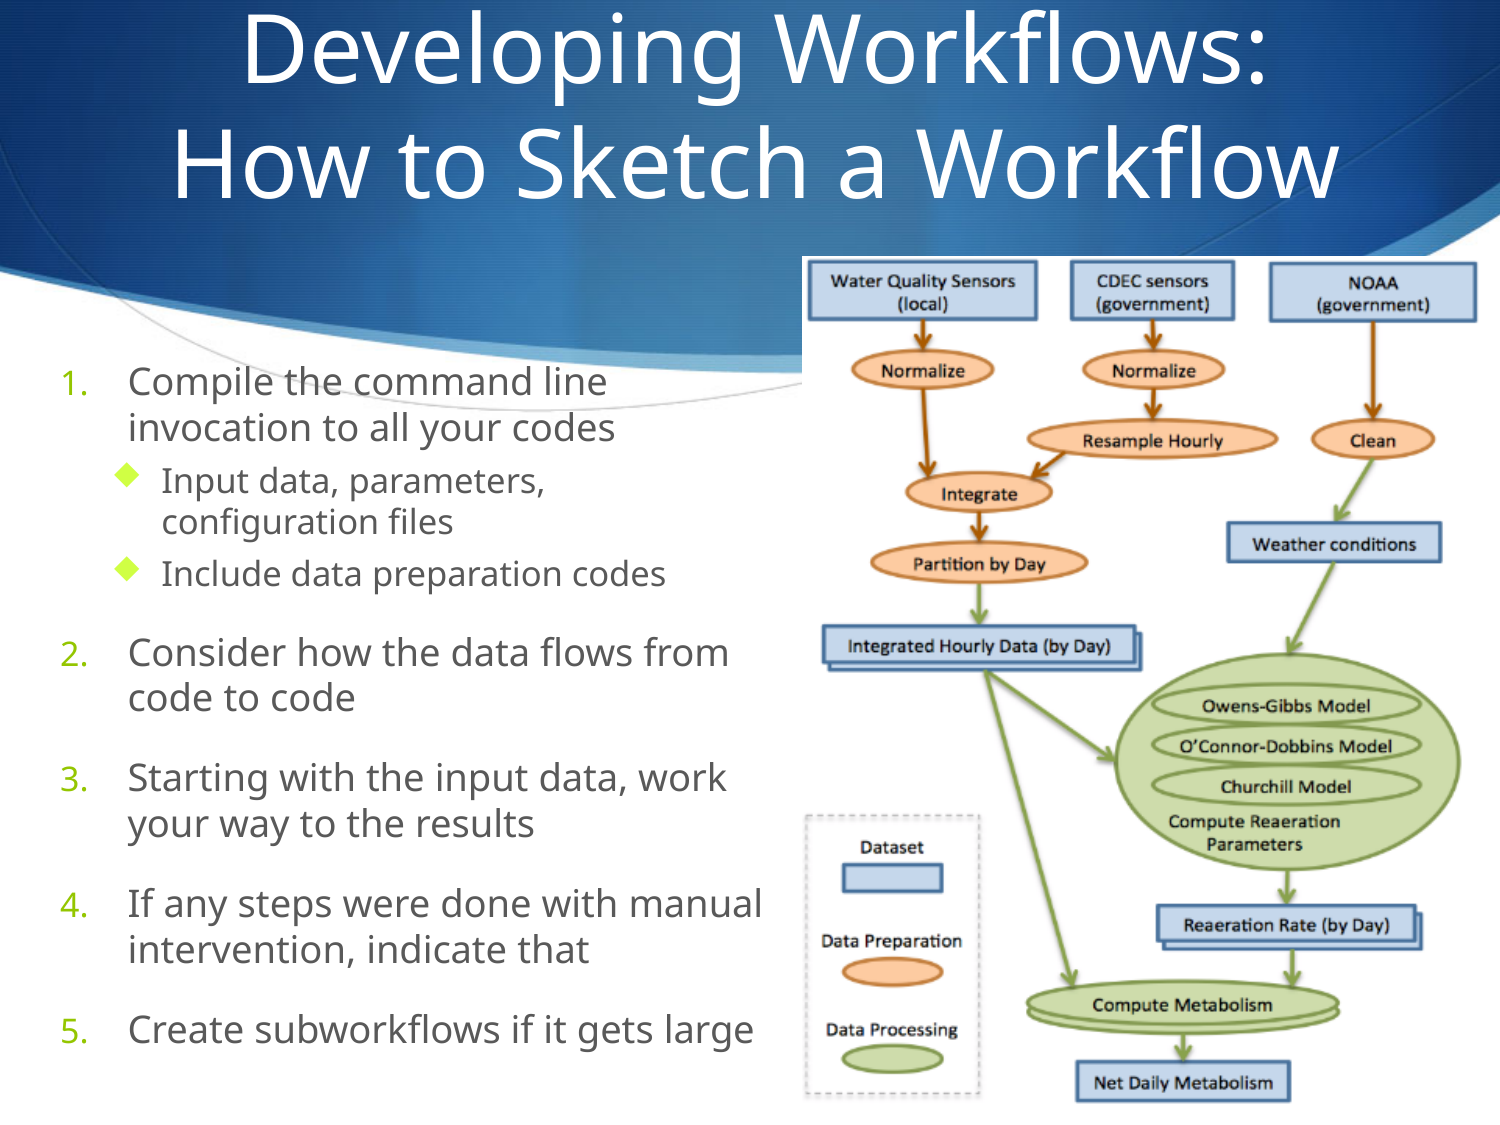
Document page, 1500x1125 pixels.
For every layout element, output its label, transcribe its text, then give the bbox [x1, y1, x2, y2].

picture [0, 0, 1500, 1125]
list Compile the command line invocation to all your codes Input data, parameters, configuration files Include data preparation codes Consider how the data flows from code to code Starting with the input data, work your way to the results If any steps were done with manual intervention, indicate that Create subworkflows if it gets large [45, 350, 773, 1107]
title Developing Workflows: How to Sketch a Workflow [45, 8, 1466, 197]
